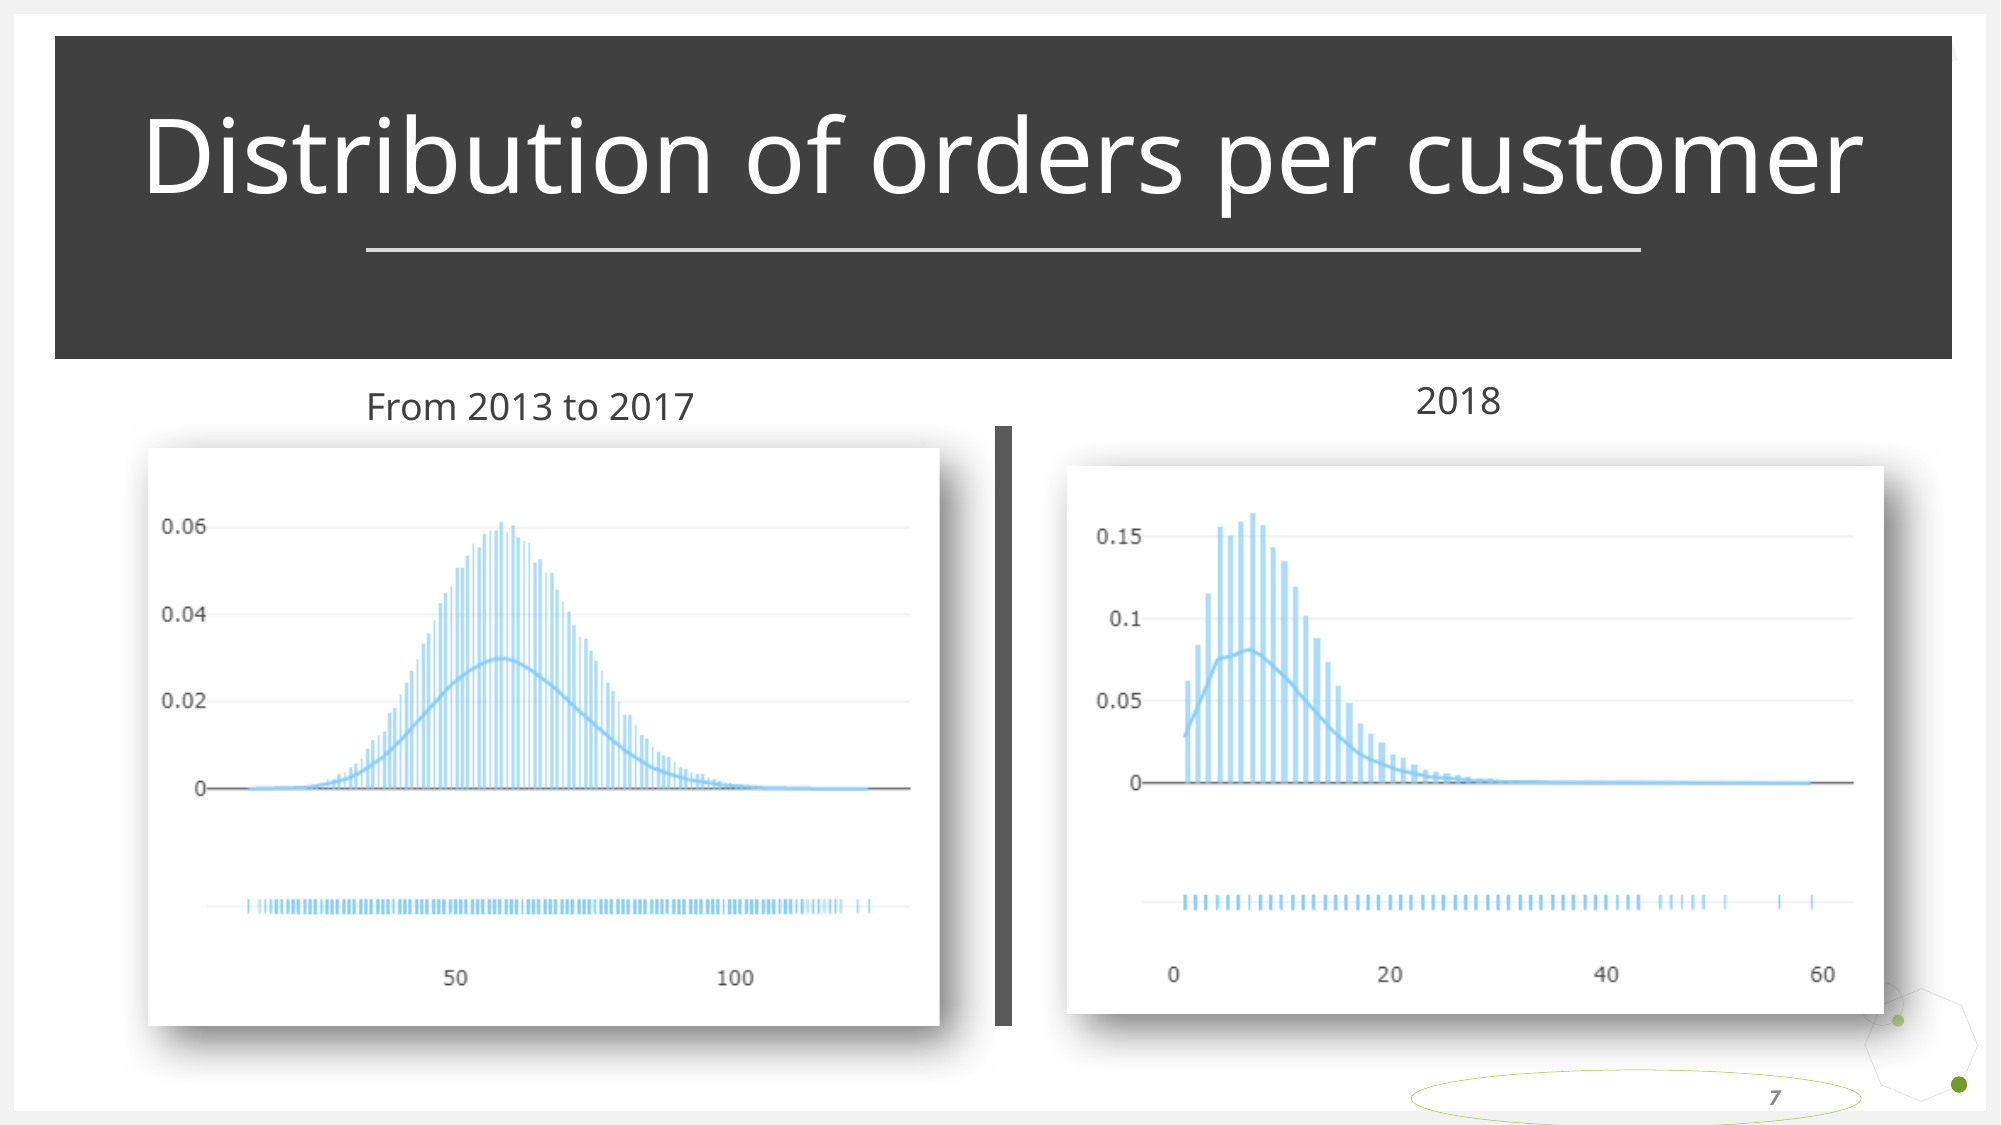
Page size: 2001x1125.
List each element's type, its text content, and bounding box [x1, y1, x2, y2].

text_box [64, 45, 1942, 350]
slide_number 7 [1410, 1069, 1862, 1125]
title Distribution of orders per customer [89, 71, 1917, 224]
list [1066, 466, 1885, 1014]
text_box 2018 [1343, 376, 1575, 426]
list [147, 448, 940, 1026]
text_box From 2013 to 2017 [365, 383, 685, 433]
